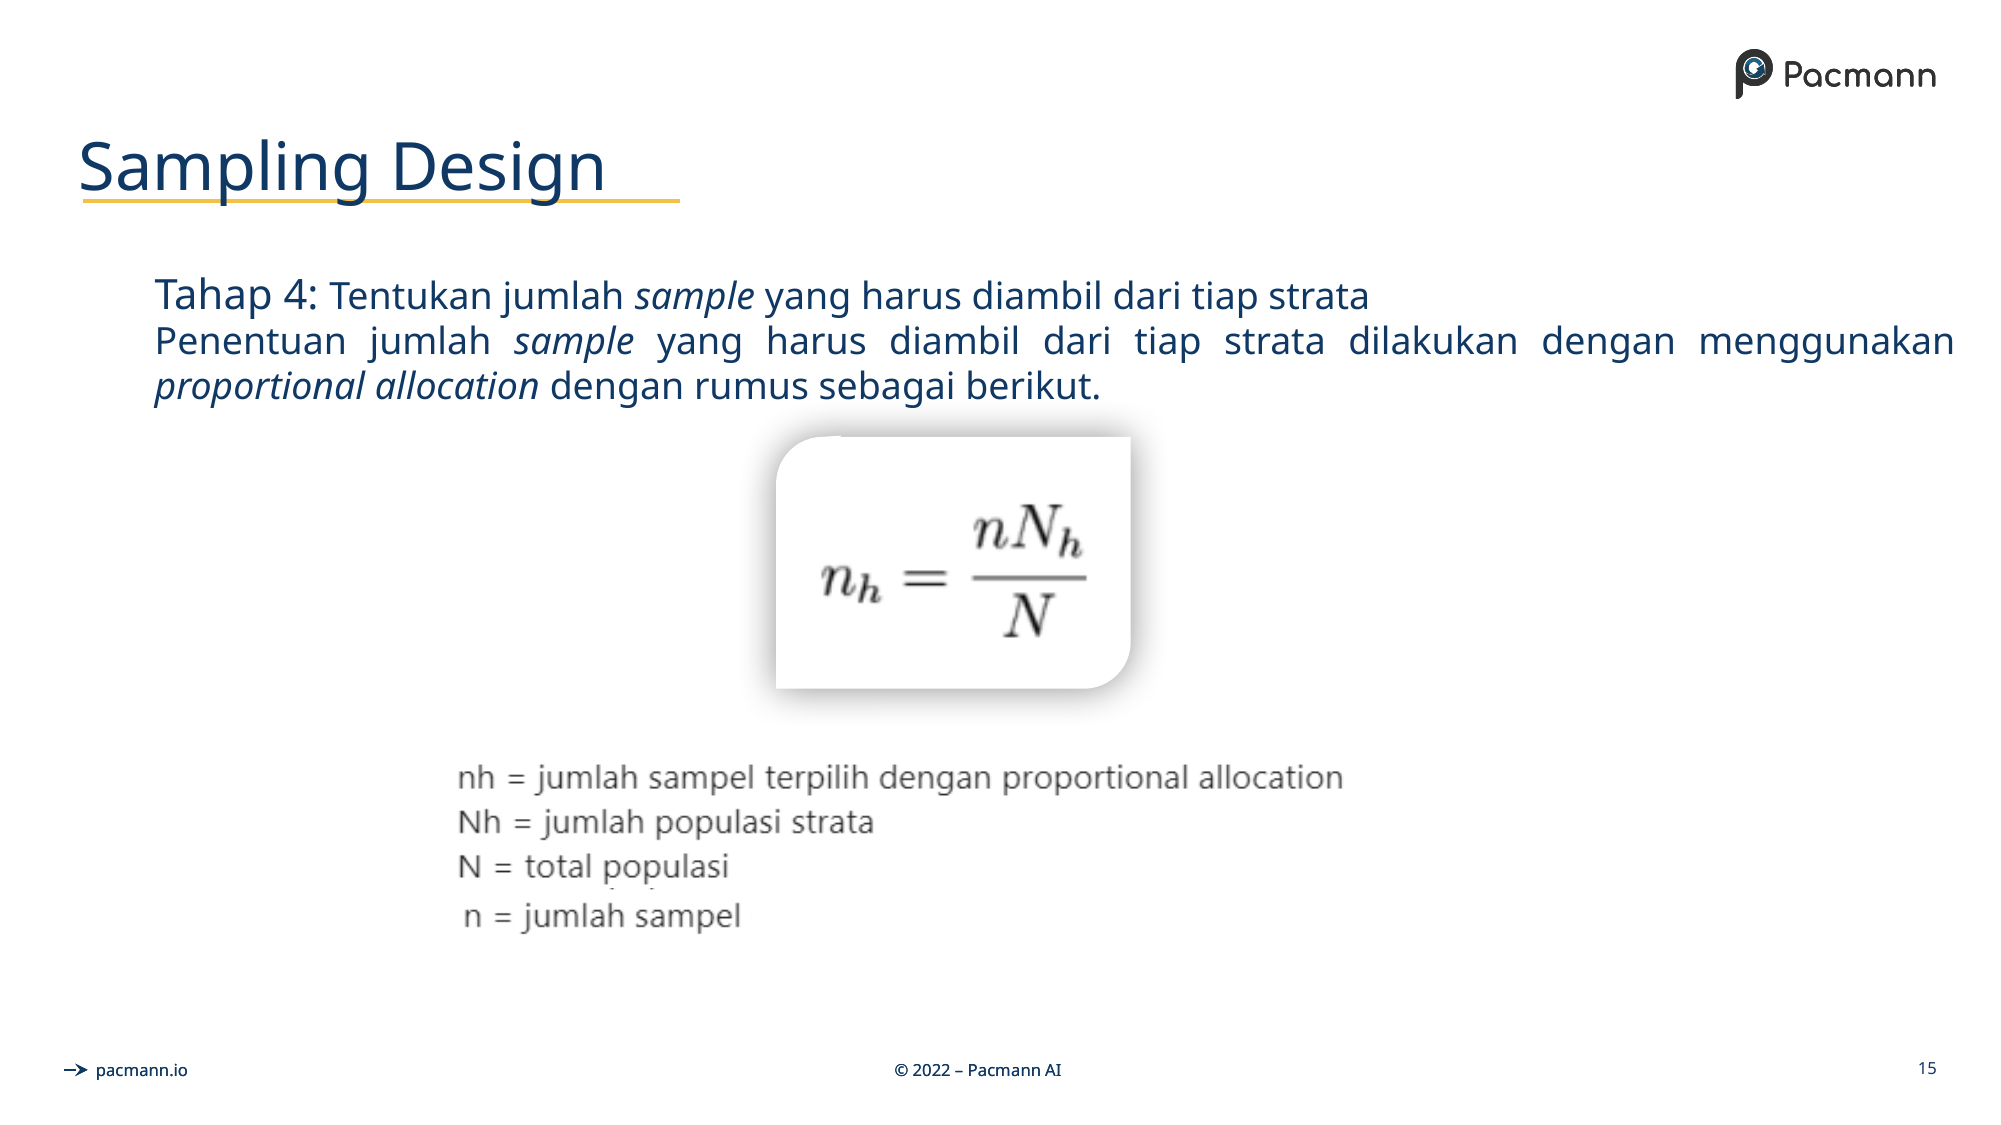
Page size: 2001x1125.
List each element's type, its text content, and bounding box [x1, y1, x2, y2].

title Sampling Design [63, 59, 1935, 278]
picture [1707, 36, 1966, 112]
picture [783, 443, 1124, 682]
text_box Tahap 4: Tentukan jumlah sample yang harus diambil dari tiap strata Penentuan jumlah sample yang harus diambil dari tiap strata dilakukan dengan menggunakan proportional allocation dengan rumus sebagai berikut. [65, 259, 1972, 415]
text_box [447, 753, 1365, 941]
